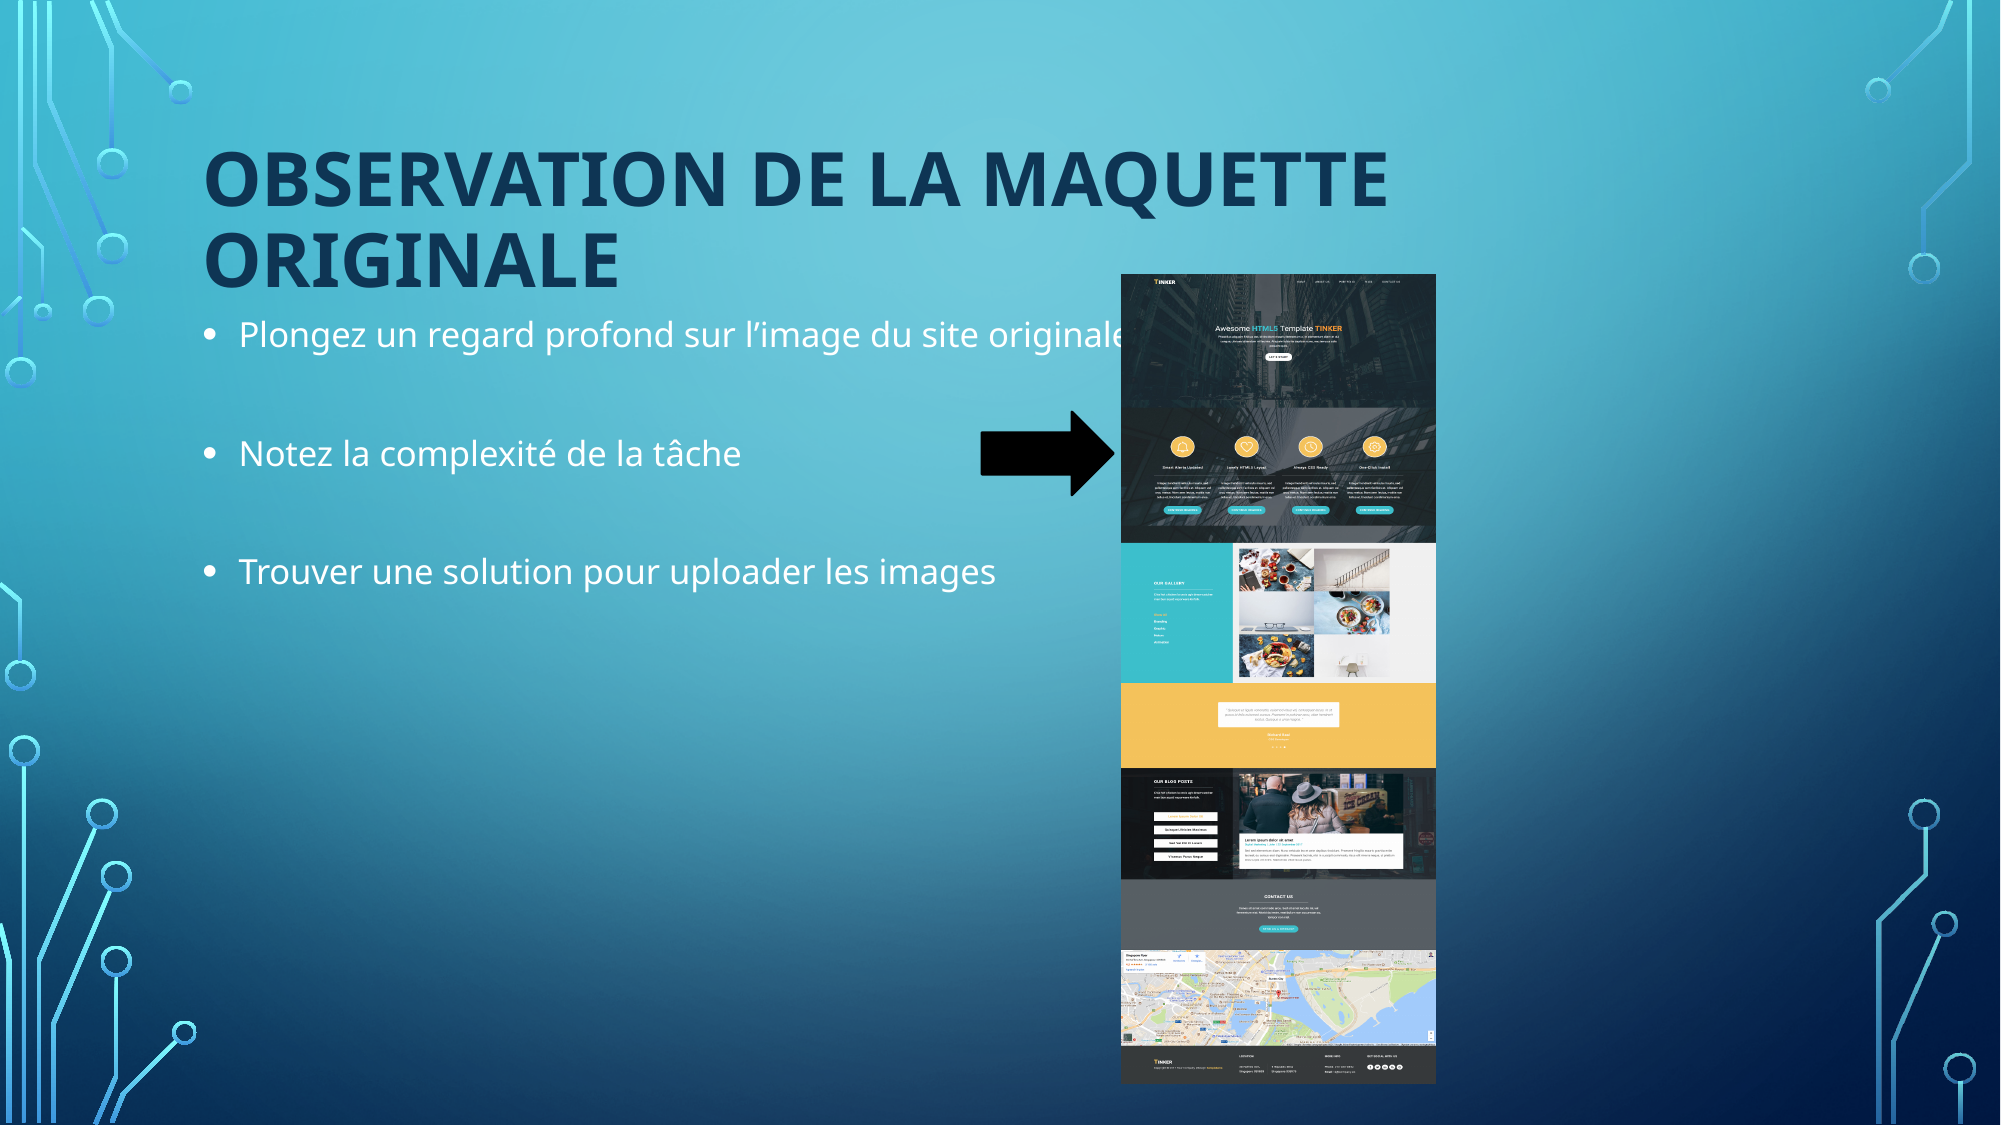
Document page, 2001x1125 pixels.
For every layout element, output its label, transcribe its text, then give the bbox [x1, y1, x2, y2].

list Plongez un regard profond sur l’image du site originale Notez la complexité de la tâche Trouver une solution pour uploader les images [187, 297, 1121, 610]
title Observation de la maquette originale [187, 101, 1813, 344]
picture [1121, 274, 1437, 1084]
text_box [980, 410, 1115, 497]
